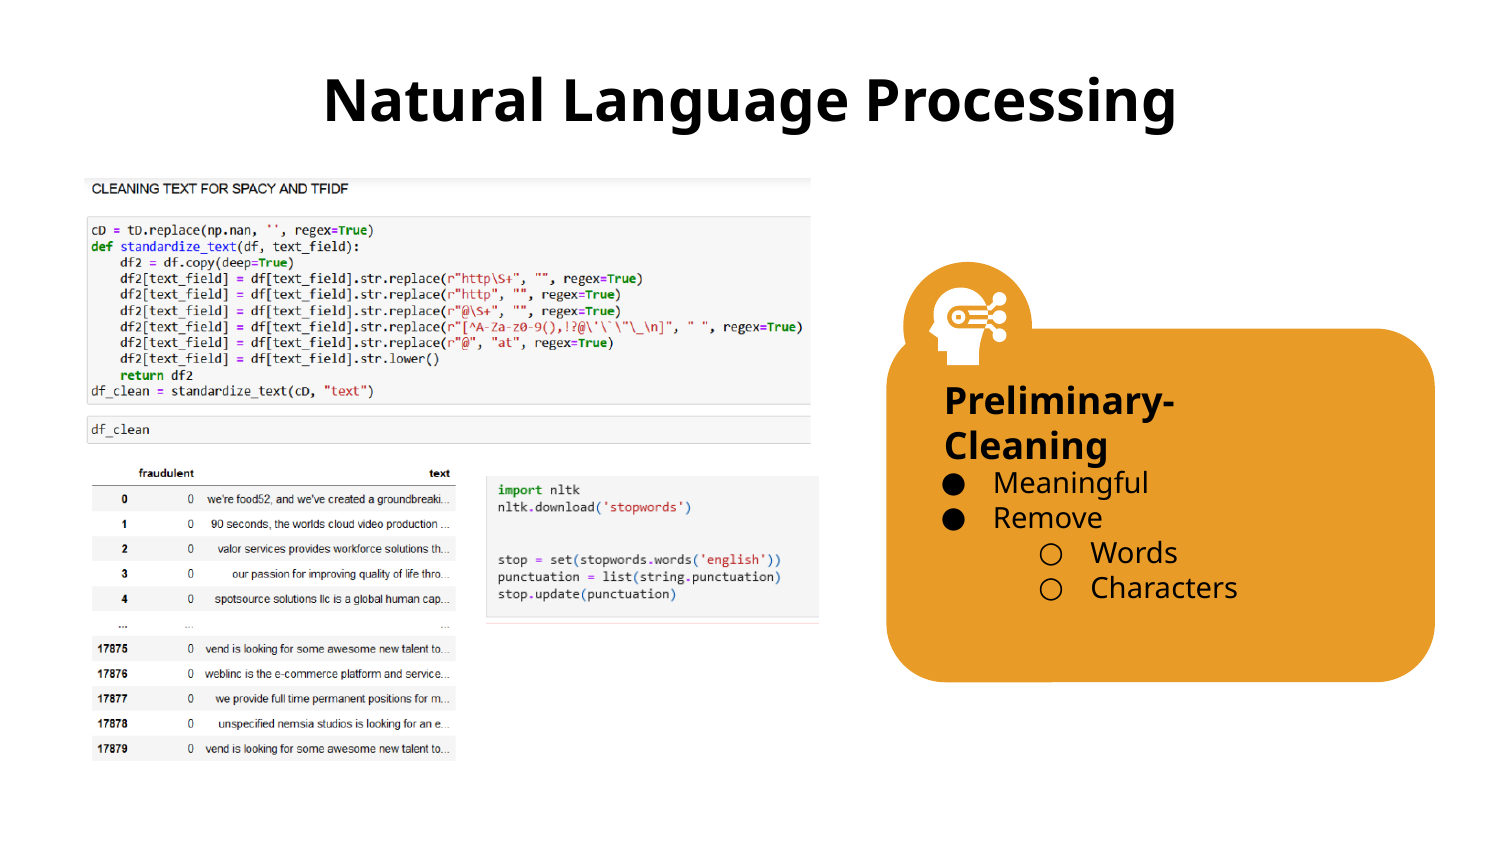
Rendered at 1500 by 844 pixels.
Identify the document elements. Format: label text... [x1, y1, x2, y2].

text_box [928, 287, 1007, 366]
title Natural Language Processing [75, 67, 1425, 129]
picture [83, 173, 819, 766]
text_box [964, 328, 1435, 393]
text_box [903, 261, 1032, 391]
text_box [886, 344, 1432, 683]
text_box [925, 394, 1475, 636]
